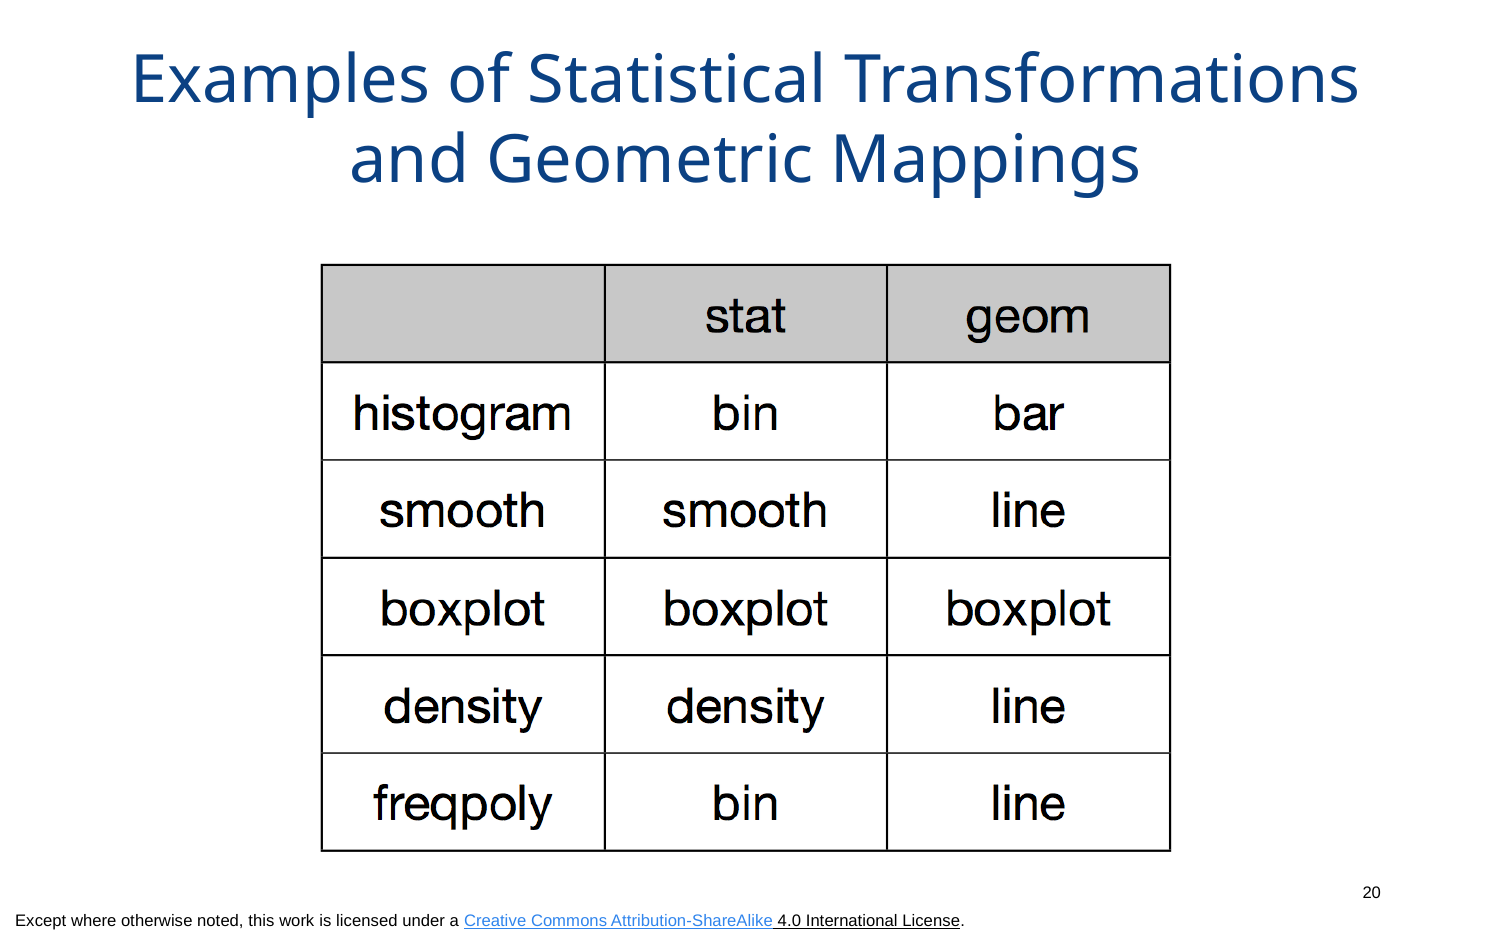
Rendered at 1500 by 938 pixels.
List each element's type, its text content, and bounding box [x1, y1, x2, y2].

title Examples of Statistical Transformations and Geometric Mappings [77, 26, 1416, 205]
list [316, 256, 1177, 855]
slide_number 20 [1347, 866, 1416, 917]
